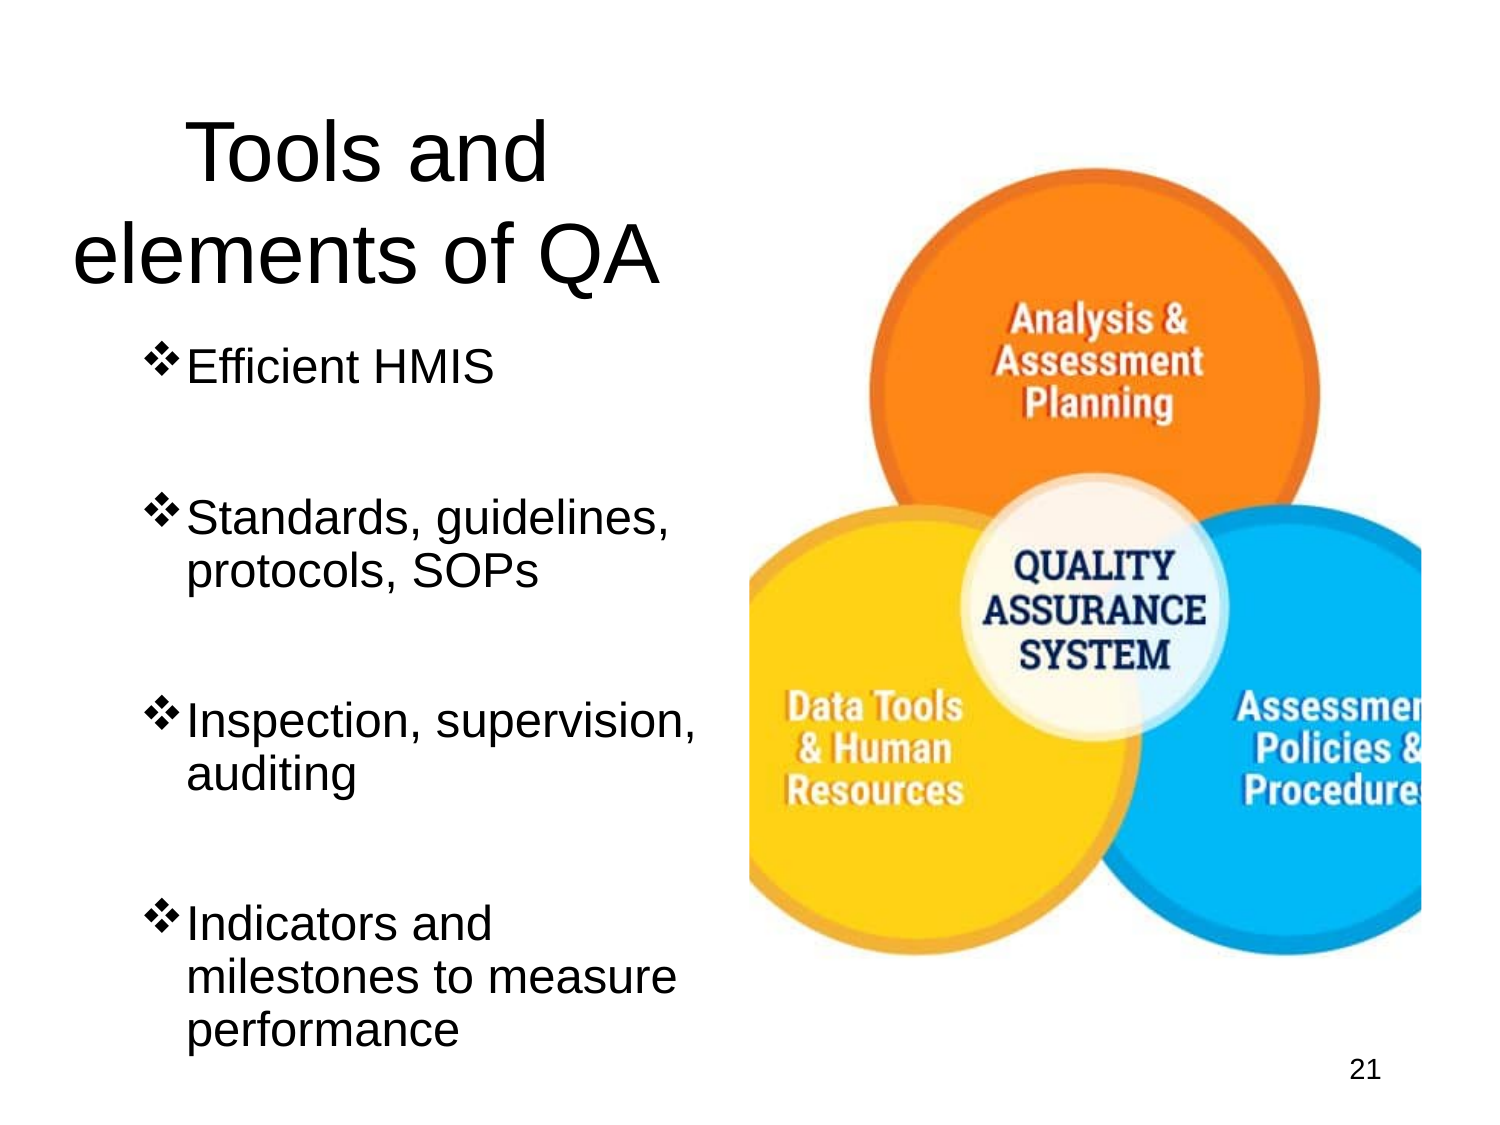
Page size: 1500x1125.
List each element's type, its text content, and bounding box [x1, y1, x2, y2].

title Tools and elements of QA [51, 60, 683, 333]
picture [1254, 729, 1393, 764]
slide_number 21 [1059, 1042, 1398, 1103]
picture [749, 104, 1422, 1021]
list Efficient HMIS Standards, guidelines, protocols, SOPs Inspection, supervision, auditing Indicators and milestones to measure performance [51, 333, 713, 1066]
picture [1399, 730, 1422, 764]
picture [1236, 690, 1422, 723]
picture [1242, 768, 1422, 807]
